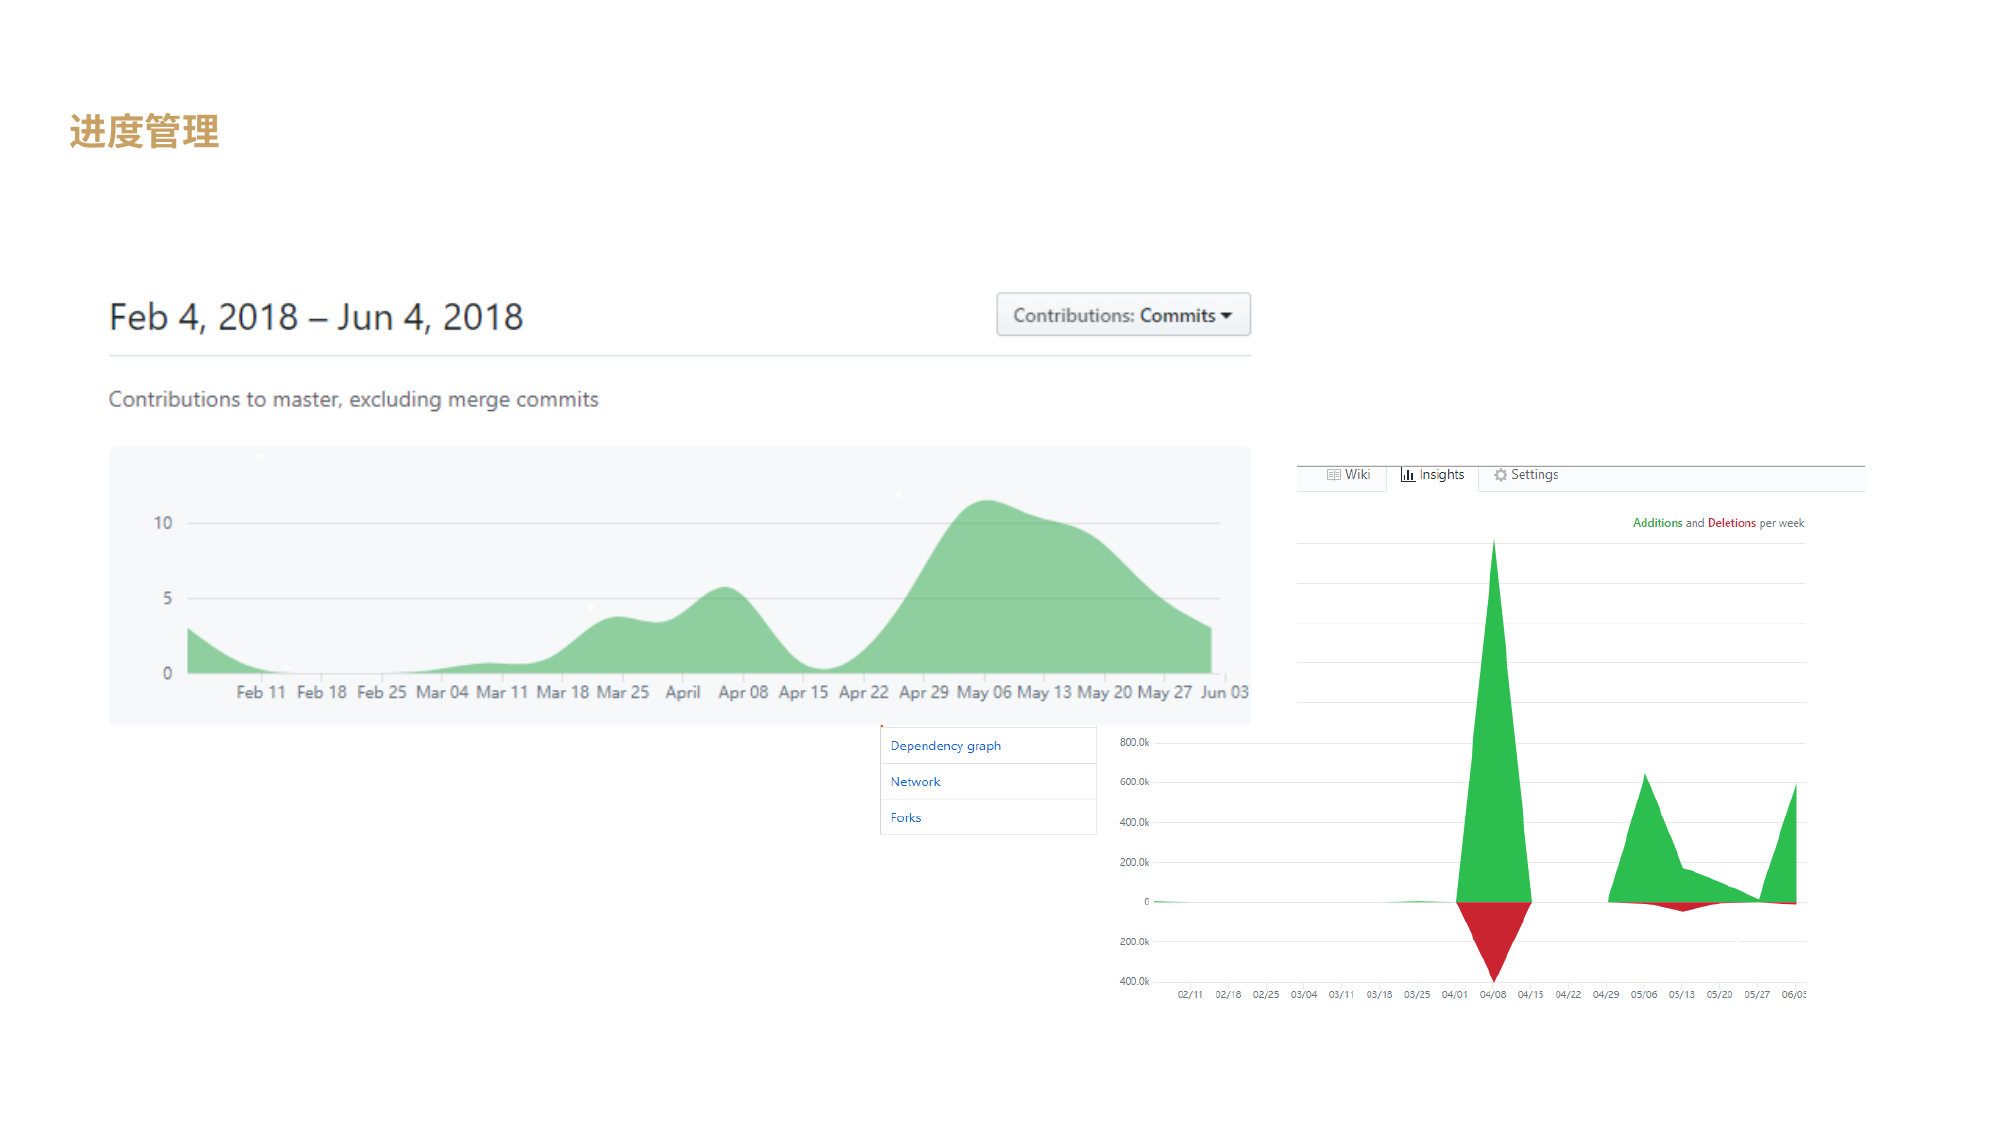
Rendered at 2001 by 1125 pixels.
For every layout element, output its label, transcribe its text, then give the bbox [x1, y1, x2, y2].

text_box 进度管理 [55, 94, 1963, 161]
picture [83, 269, 1865, 1028]
